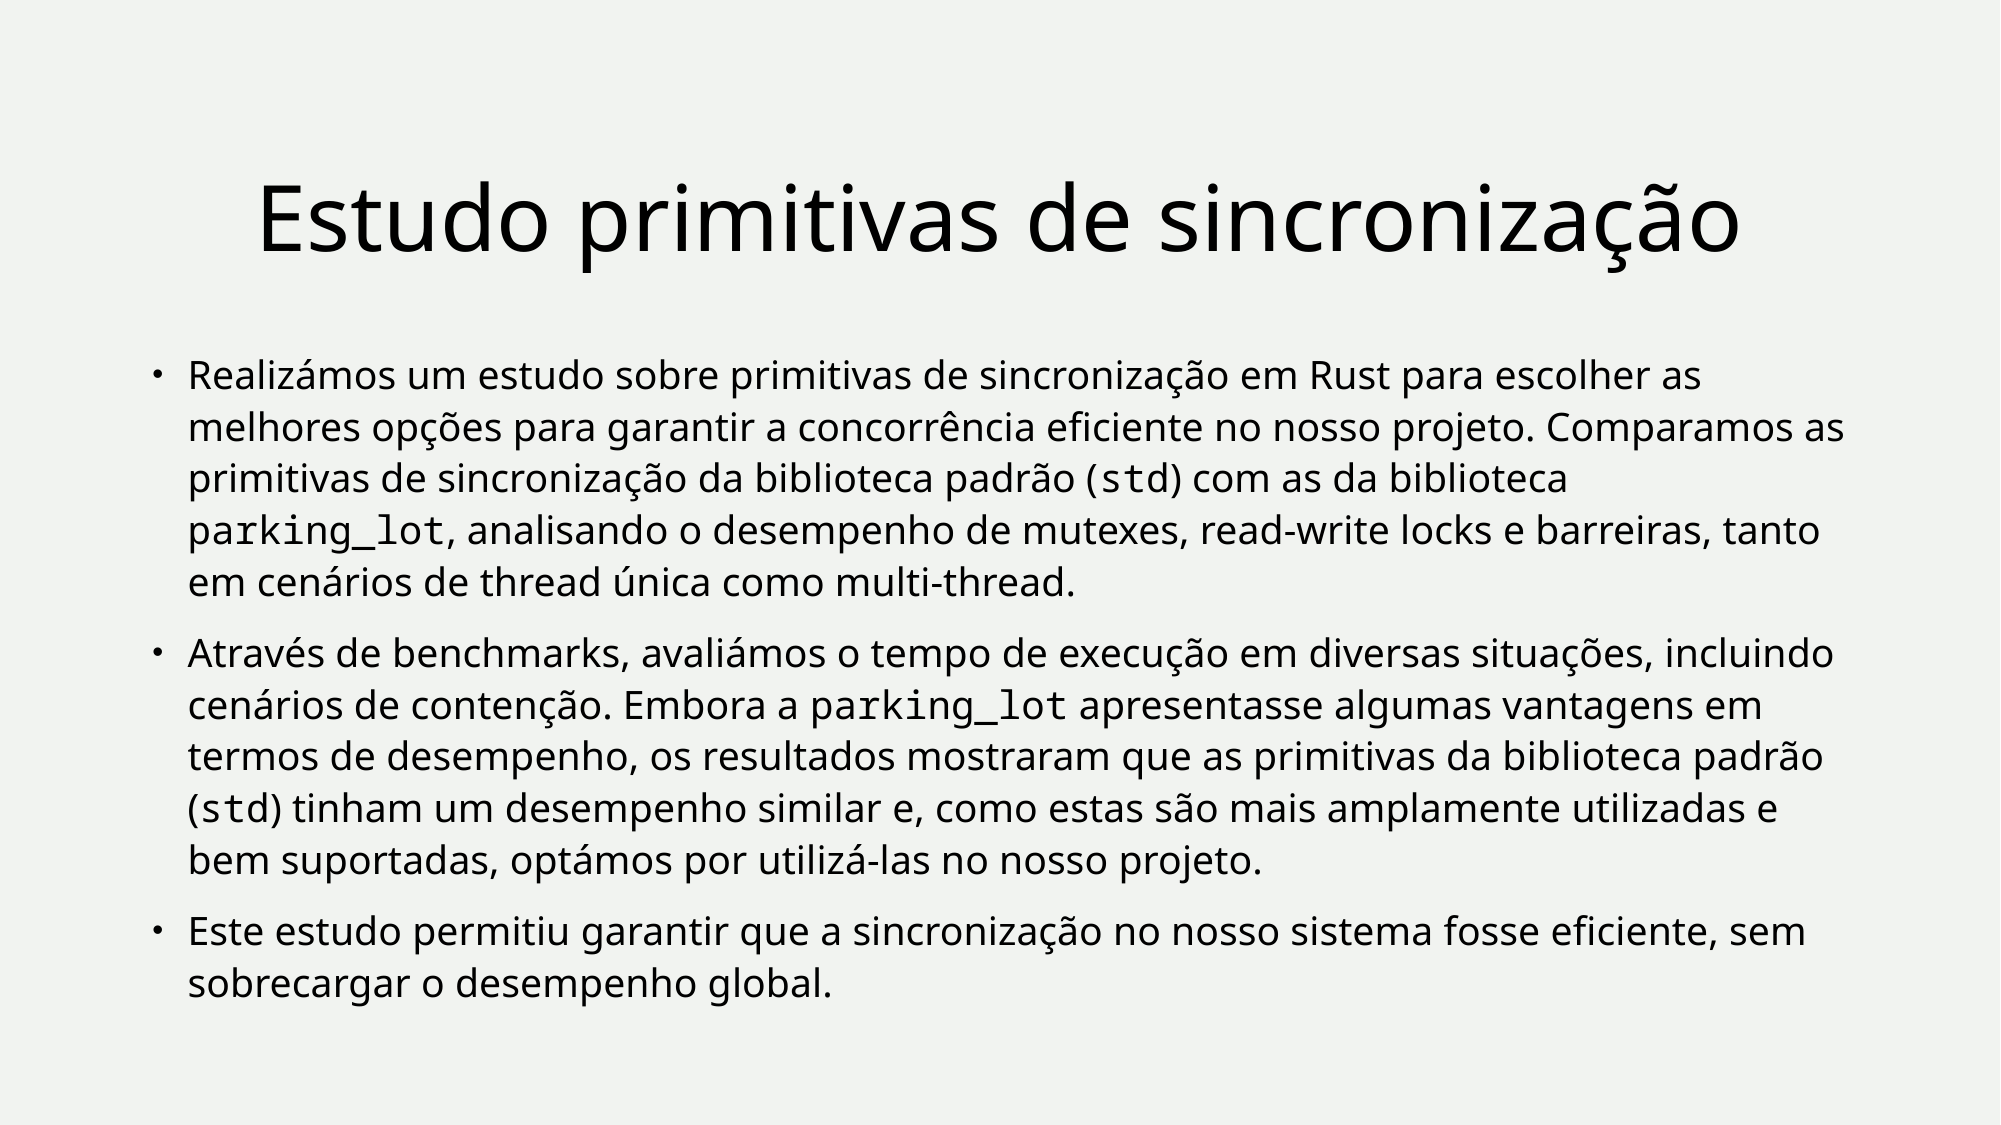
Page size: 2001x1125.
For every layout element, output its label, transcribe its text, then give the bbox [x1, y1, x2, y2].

list Realizámos um estudo sobre primitivas de sincronização em Rust para escolher as melhores opções para garantir a concorrência eficiente no nosso projeto. Comparamos as primitivas de sincronização da biblioteca padrão (std) com as da biblioteca parking_lot, analisando o desempenho de mutexes, read-write locks e barreiras, tanto em cenários de thread única como multi-thread. Através de benchmarks, avaliámos o tempo de execução em diversas situações, incluindo cenários de contenção. Embora a parking_lot apresentasse algumas vantagens em termos de desempenho, os resultados mostraram que as primitivas da biblioteca padrão (std) tinham um desempenho similar e, como estas são mais amplamente utilizadas e bem suportadas, optámos por utilizá-las no nosso projeto. Este estudo permitiu garantir que a sincronização no nosso sistema fosse eficiente, sem sobrecargar o desempenho global. [137, 338, 1863, 1014]
title Estudo primitivas de sincronização [137, 95, 1863, 280]
